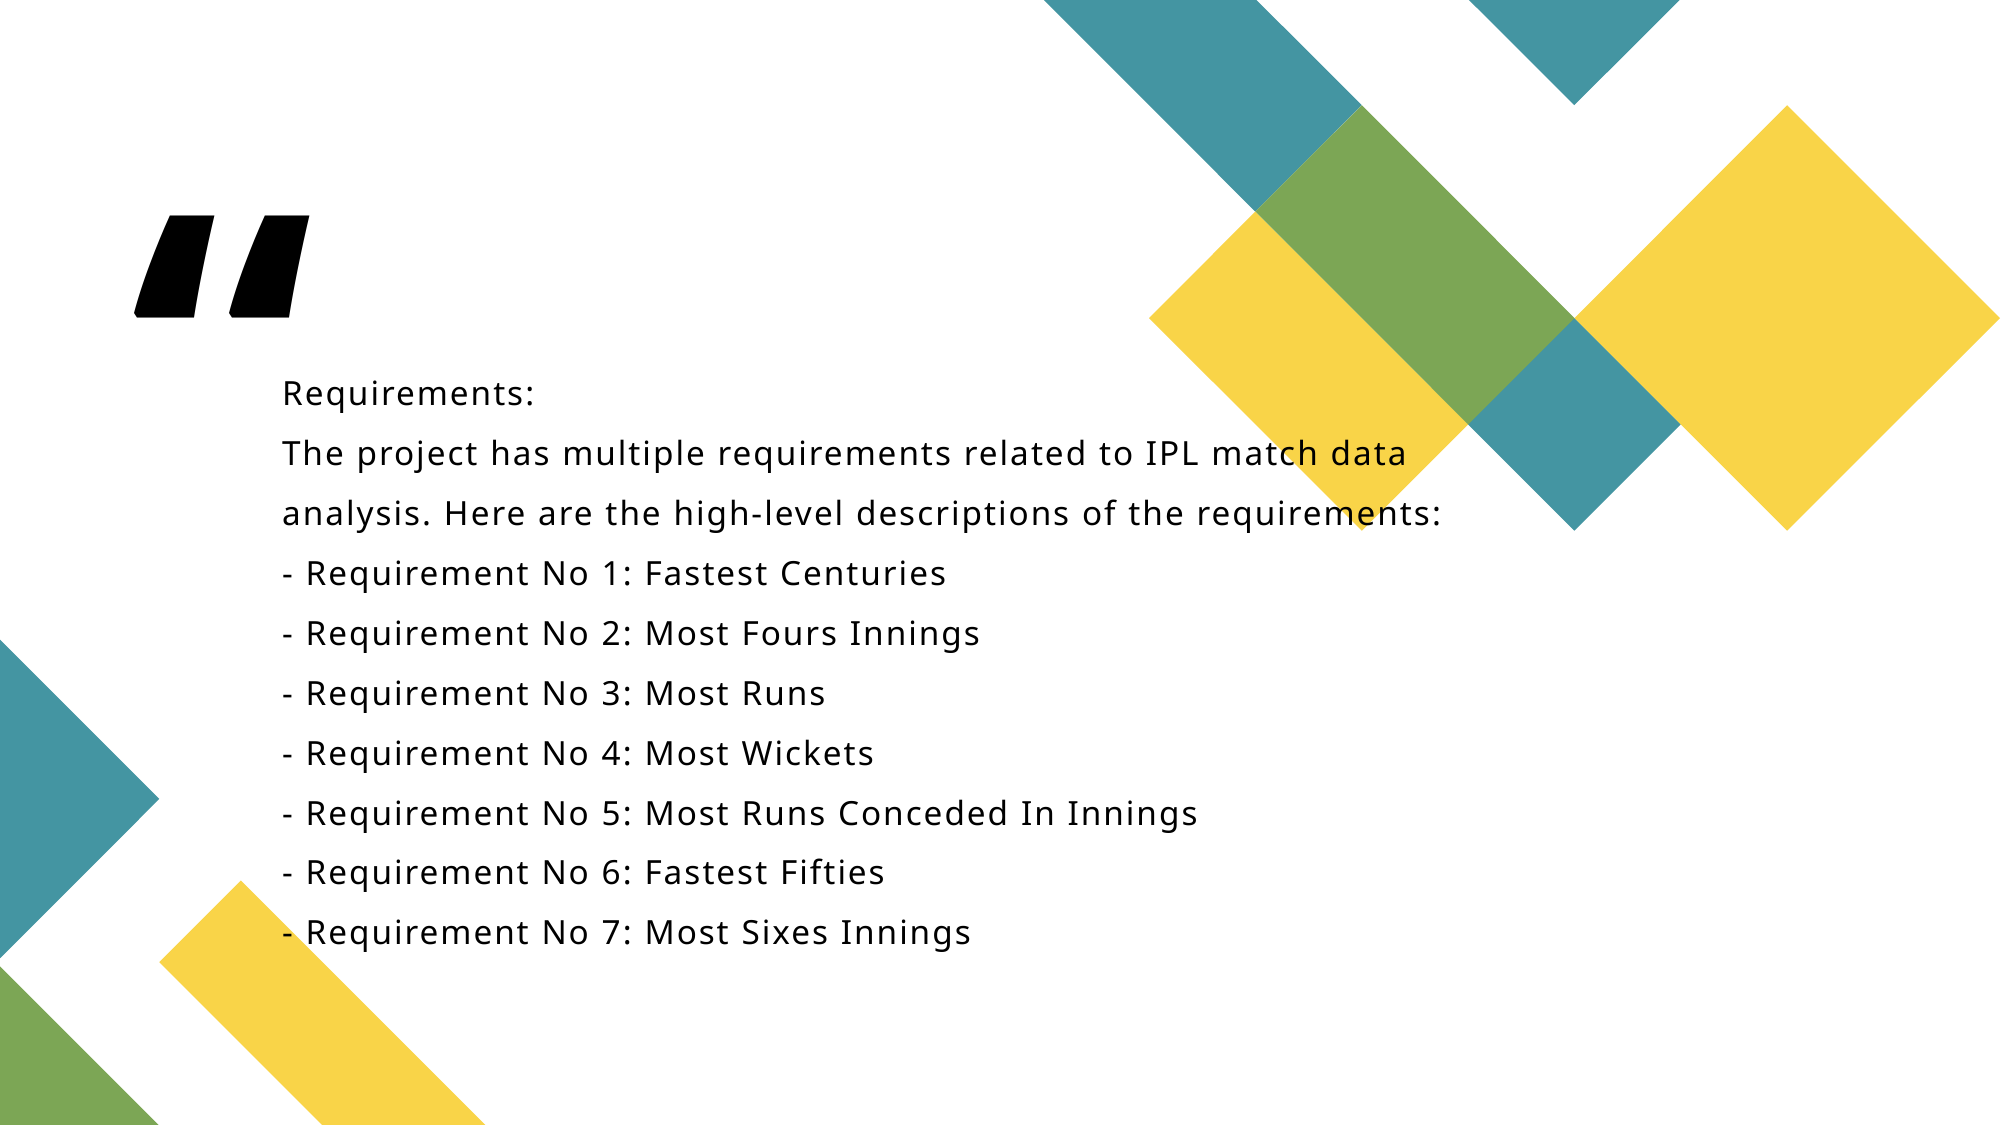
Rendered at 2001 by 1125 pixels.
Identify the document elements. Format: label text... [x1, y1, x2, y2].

title Requirements: The project has multiple requirements related to IPL match data analysis. Here are the high-level descriptions of the requirements: - Requirement No 1: Fastest Centuries - Requirement No 2: Most Fours Innings - Requirement No 3: Most Runs - Requirement No 4: Most Wickets - Requirement No 5: Most Runs Conceded In Innings - Requirement No 6: Fastest Fifties - Requirement No 7: Most Sixes Innings [282, 292, 1452, 833]
